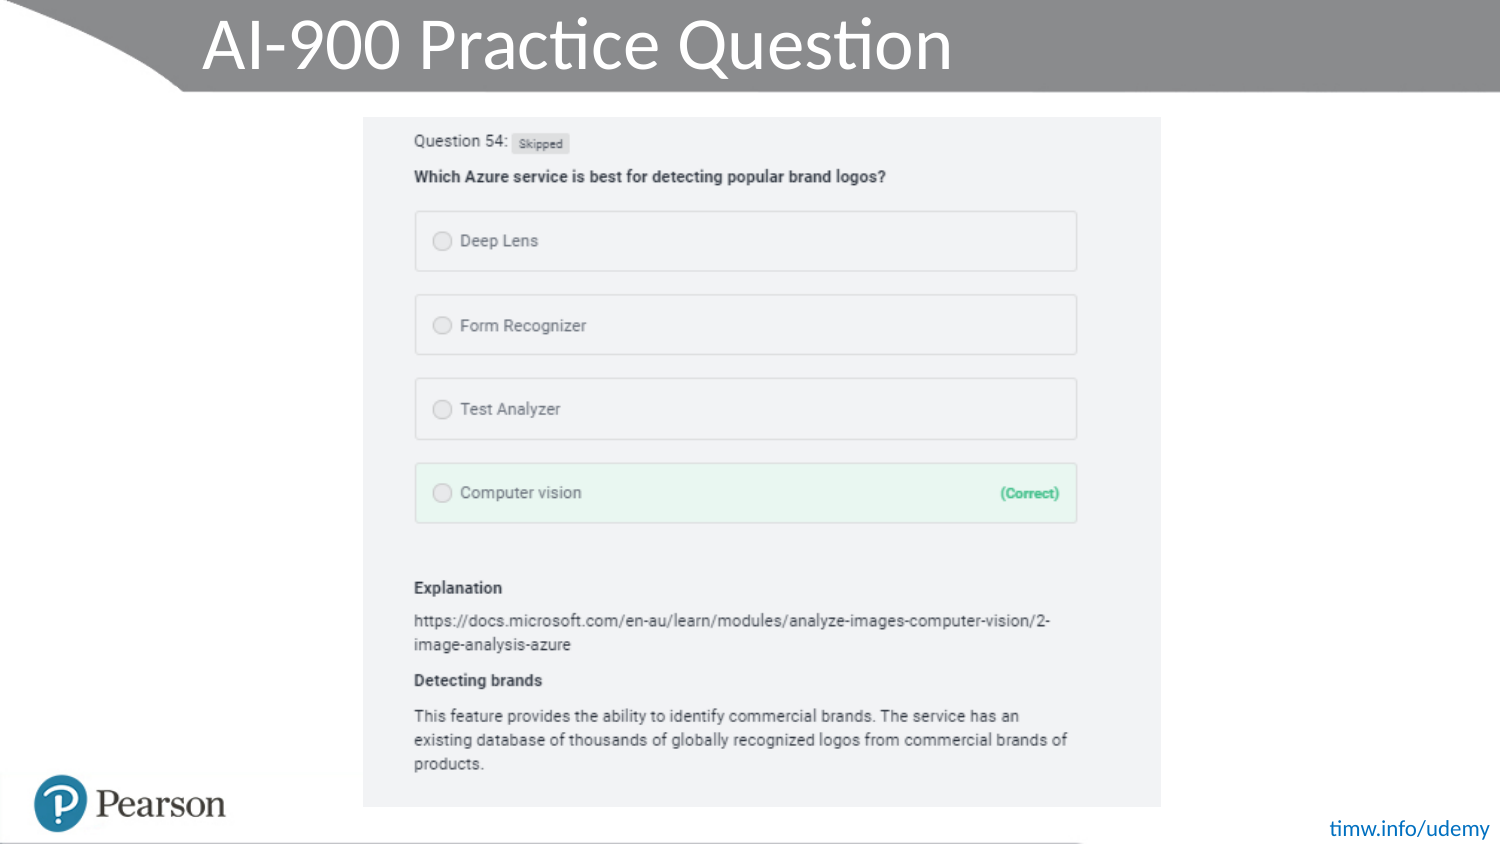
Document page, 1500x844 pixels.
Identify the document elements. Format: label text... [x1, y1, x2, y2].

text_box timw.info/udemy [1314, 806, 1500, 844]
picture [0, 0, 1500, 844]
title AI-900 Practice Question [187, 0, 1426, 79]
